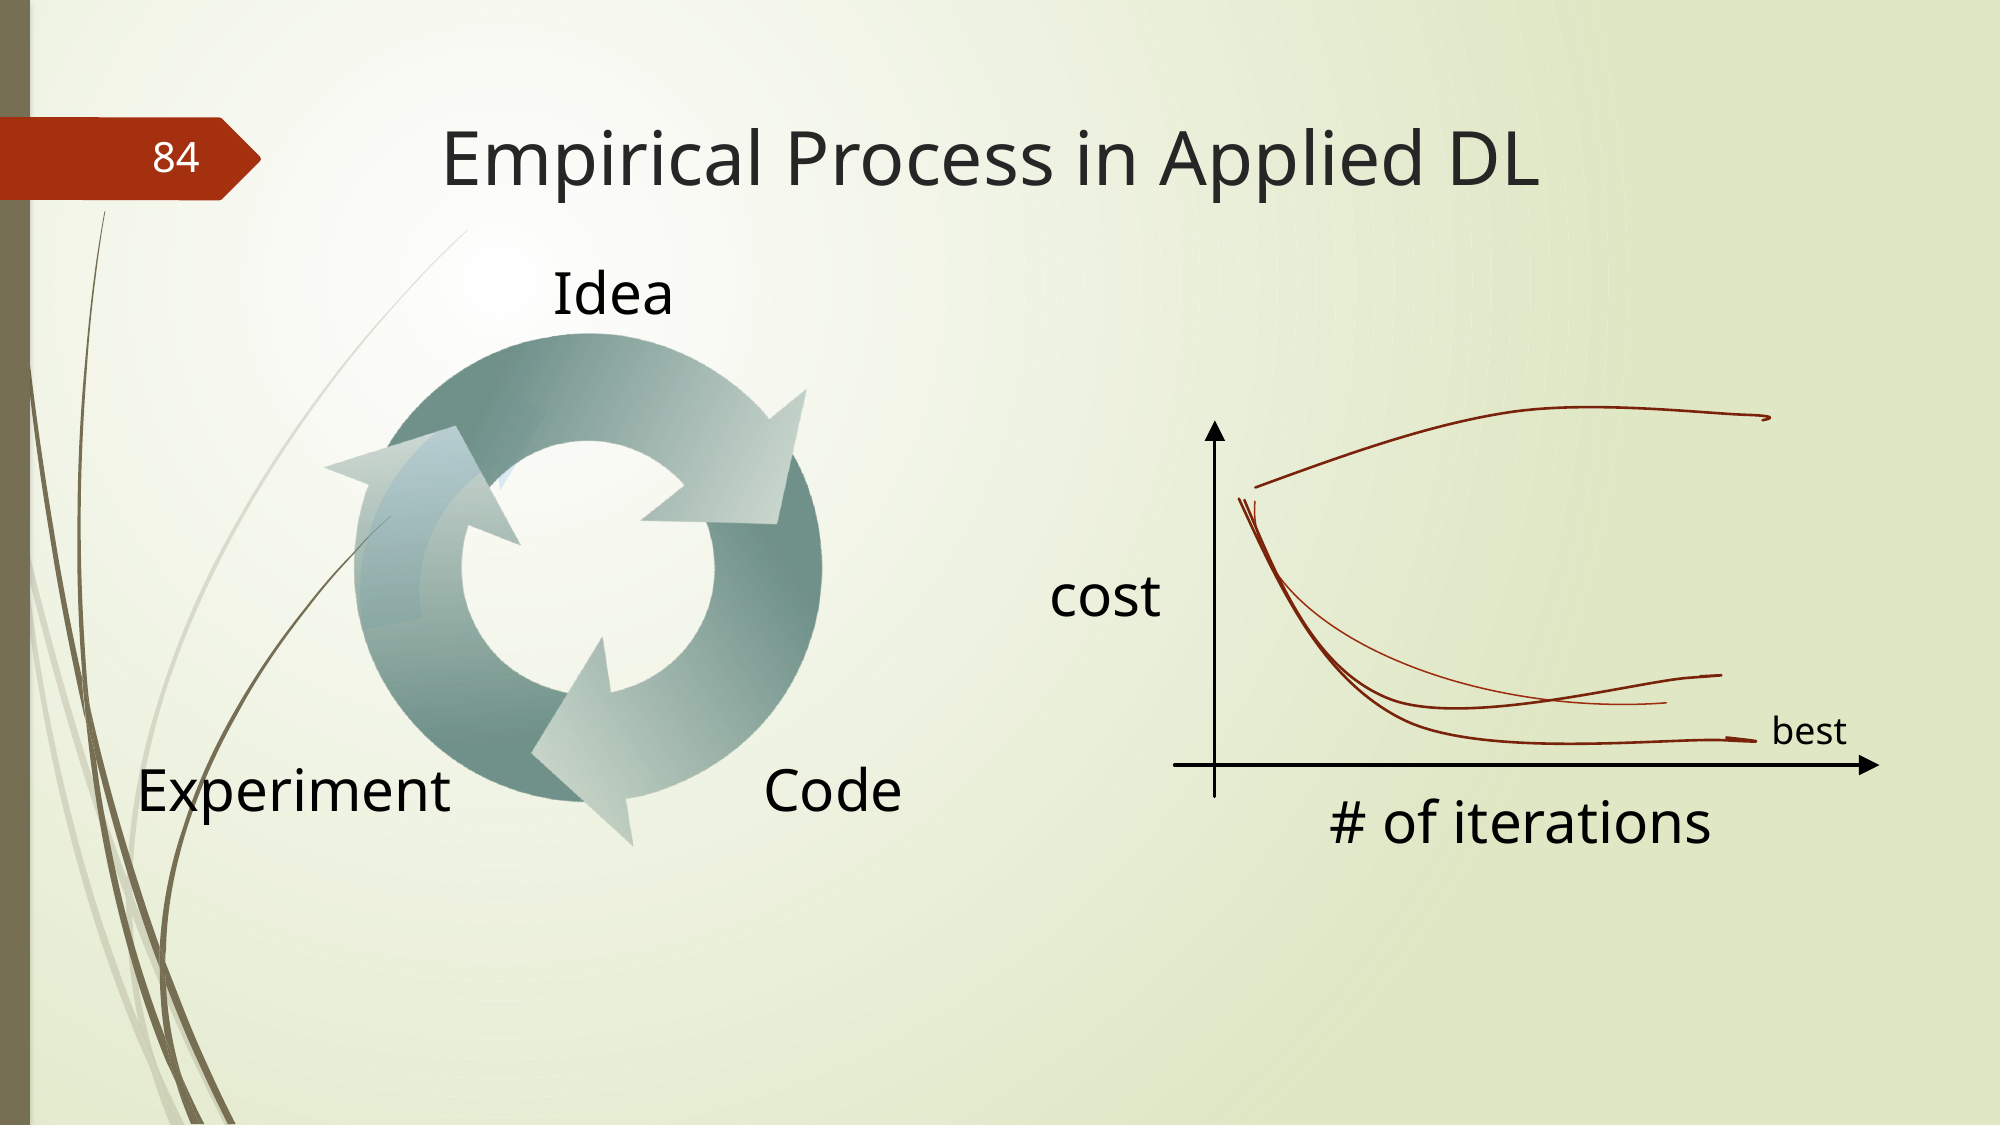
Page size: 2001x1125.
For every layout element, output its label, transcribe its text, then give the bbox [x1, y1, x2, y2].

text_box Code [841, 745, 919, 831]
text_box Idea [539, 249, 690, 331]
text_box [1011, 420, 1880, 864]
text_box [1466, 405, 1772, 419]
text_box Experiment [121, 745, 342, 831]
slide_number 84 [87, 129, 216, 190]
picture [309, 297, 875, 886]
title Empirical Process in Applied DL [425, 102, 1888, 313]
